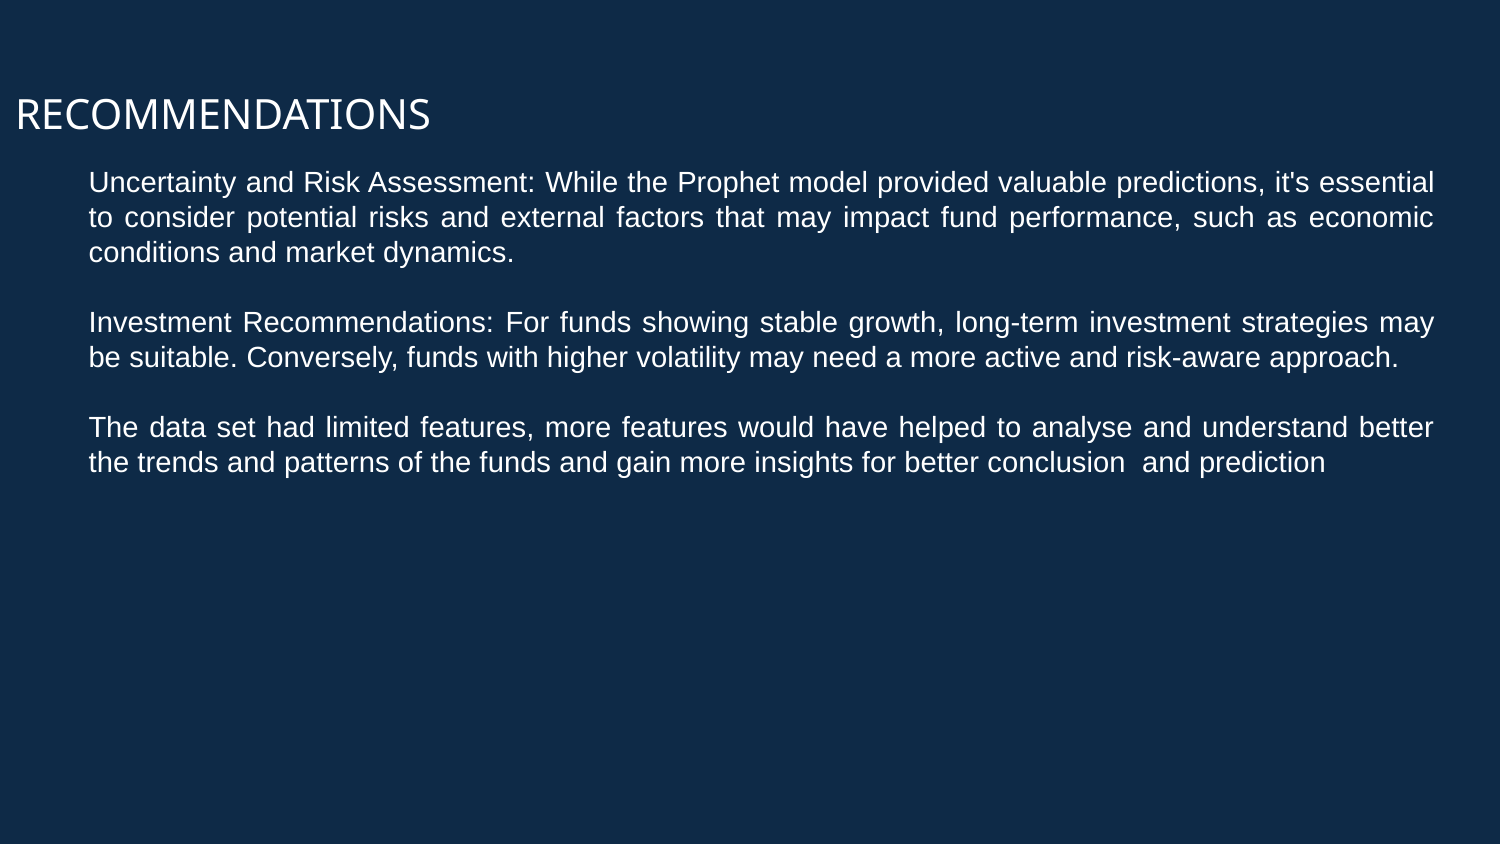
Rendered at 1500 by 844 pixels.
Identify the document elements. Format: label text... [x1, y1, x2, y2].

title RECOMMENDATIONS [0, 72, 1264, 167]
text_box Uncertainty and Risk Assessment: While the Prophet model provided valuable predictions, it's essential to consider potential risks and external factors that may impact fund performance, such as economic conditions and market dynamics. Investment Recommendations: For funds showing stable growth, long-term investment strategies may be suitable. Conversely, funds with higher volatility may need a more active and risk-aware approach. The data set had limited features, more features would have helped to analyse and understand better the trends and patterns of the funds and gain more insights for better conclusion and prediction [73, 156, 1451, 521]
